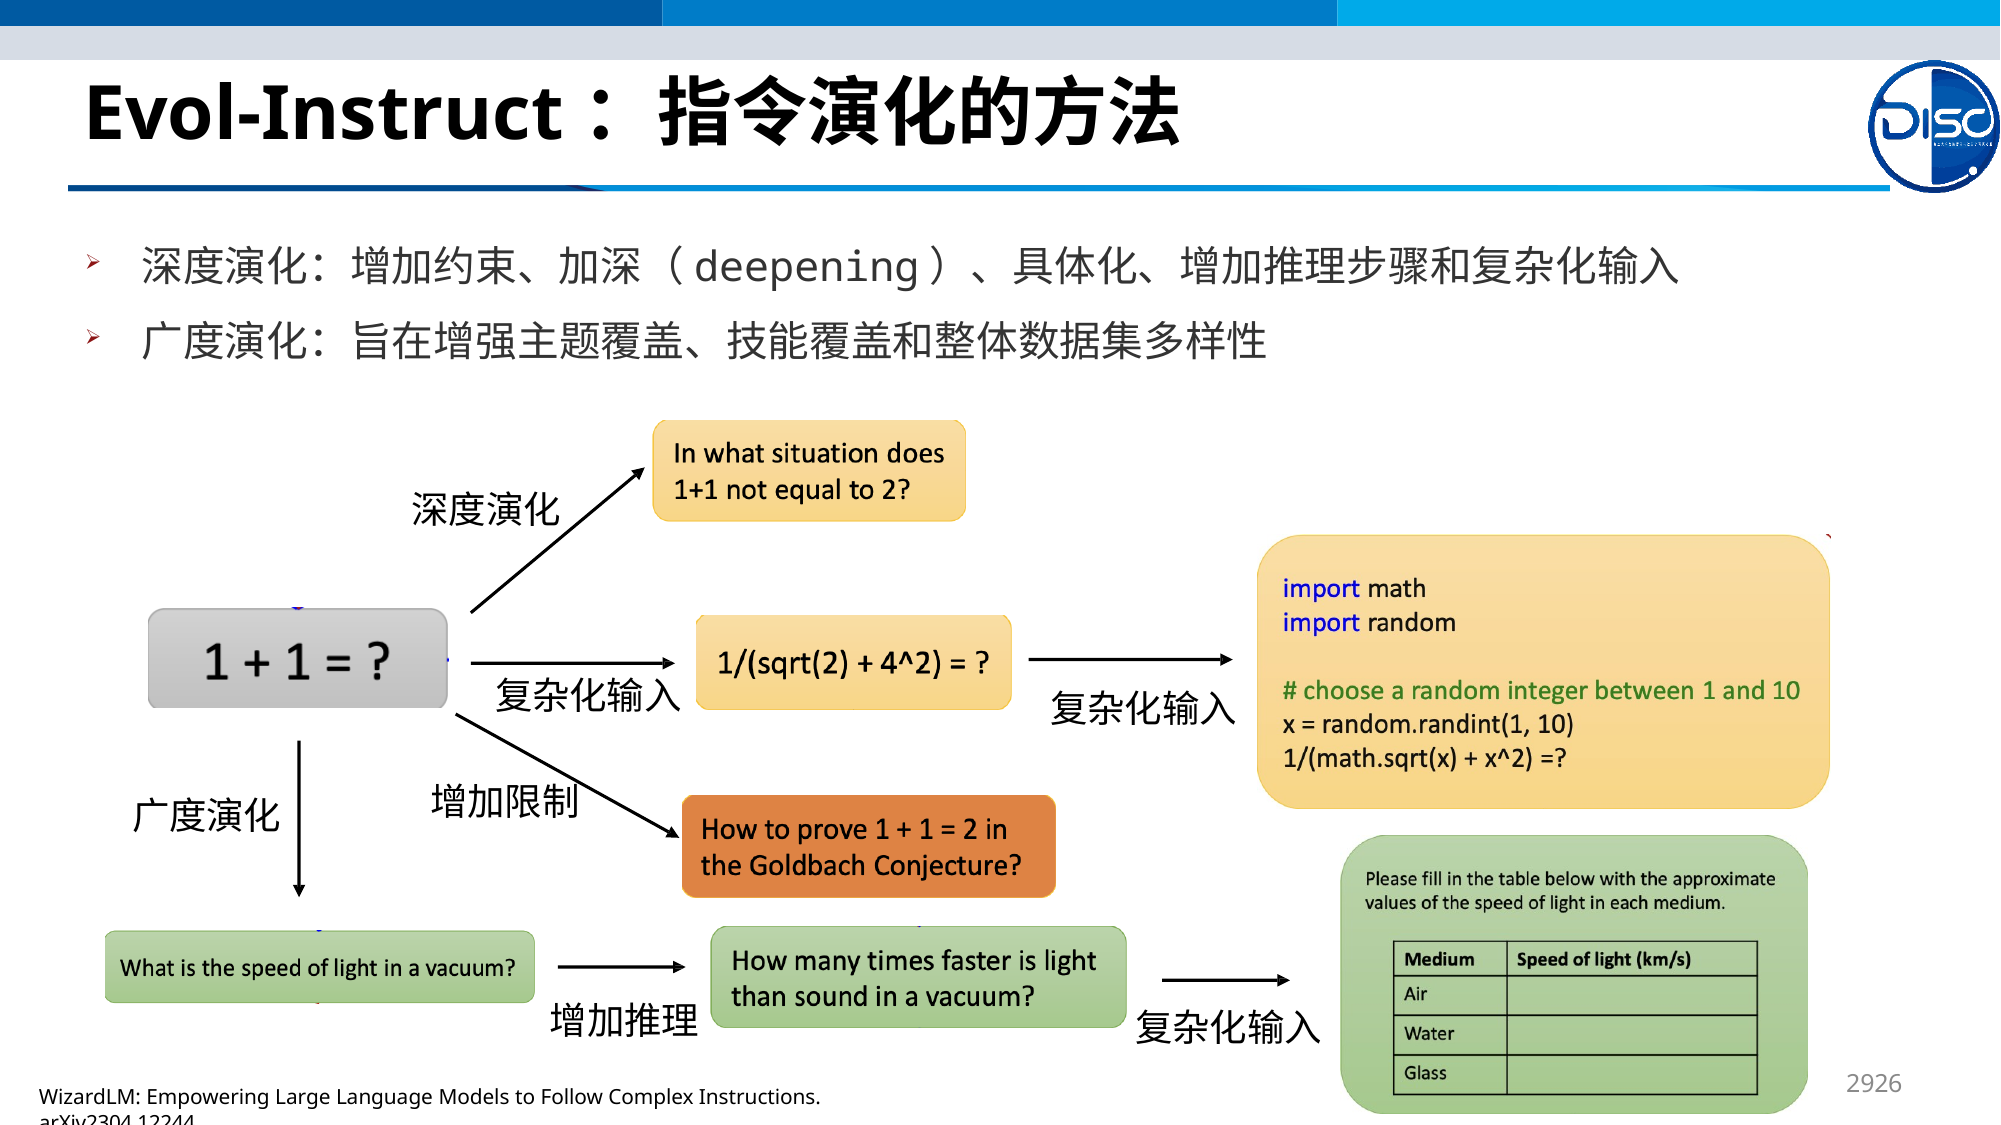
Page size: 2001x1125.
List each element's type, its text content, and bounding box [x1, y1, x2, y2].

text_box 复杂化输入 [1133, 1002, 1326, 1050]
text_box 增加推理 WizardLM: Empowering Large Language Models to Follow Complex Instructions. arXiv2304.12244 [36, 995, 936, 1125]
title Evol-Instruct：指令演化的方法 [68, 67, 1890, 167]
slide_number 29 [1439, 1054, 1890, 1115]
picture [148, 607, 449, 708]
picture [105, 930, 535, 1004]
picture [1339, 835, 1809, 1114]
text_box [557, 960, 686, 974]
text_box 深度演化：增加约束、加深（deepening）、具体化、增加推理步骤和复杂化输入 广度演化：旨在增强主题覆盖、技能覆盖和整体数据集多样性 [68, 207, 1890, 372]
picture [710, 926, 1127, 1028]
text_box 深度演化 [409, 483, 602, 531]
text_box 26 [1872, 1064, 1903, 1097]
picture [68, 60, 2000, 199]
picture [1257, 534, 1831, 809]
text_box [1162, 974, 1290, 987]
text_box [469, 531, 572, 614]
text_box [602, 467, 645, 506]
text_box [292, 615, 1233, 898]
text_box 复杂化输入 [1233, 682, 1240, 730]
text_box 广度演化 [130, 790, 285, 838]
picture [652, 420, 966, 522]
